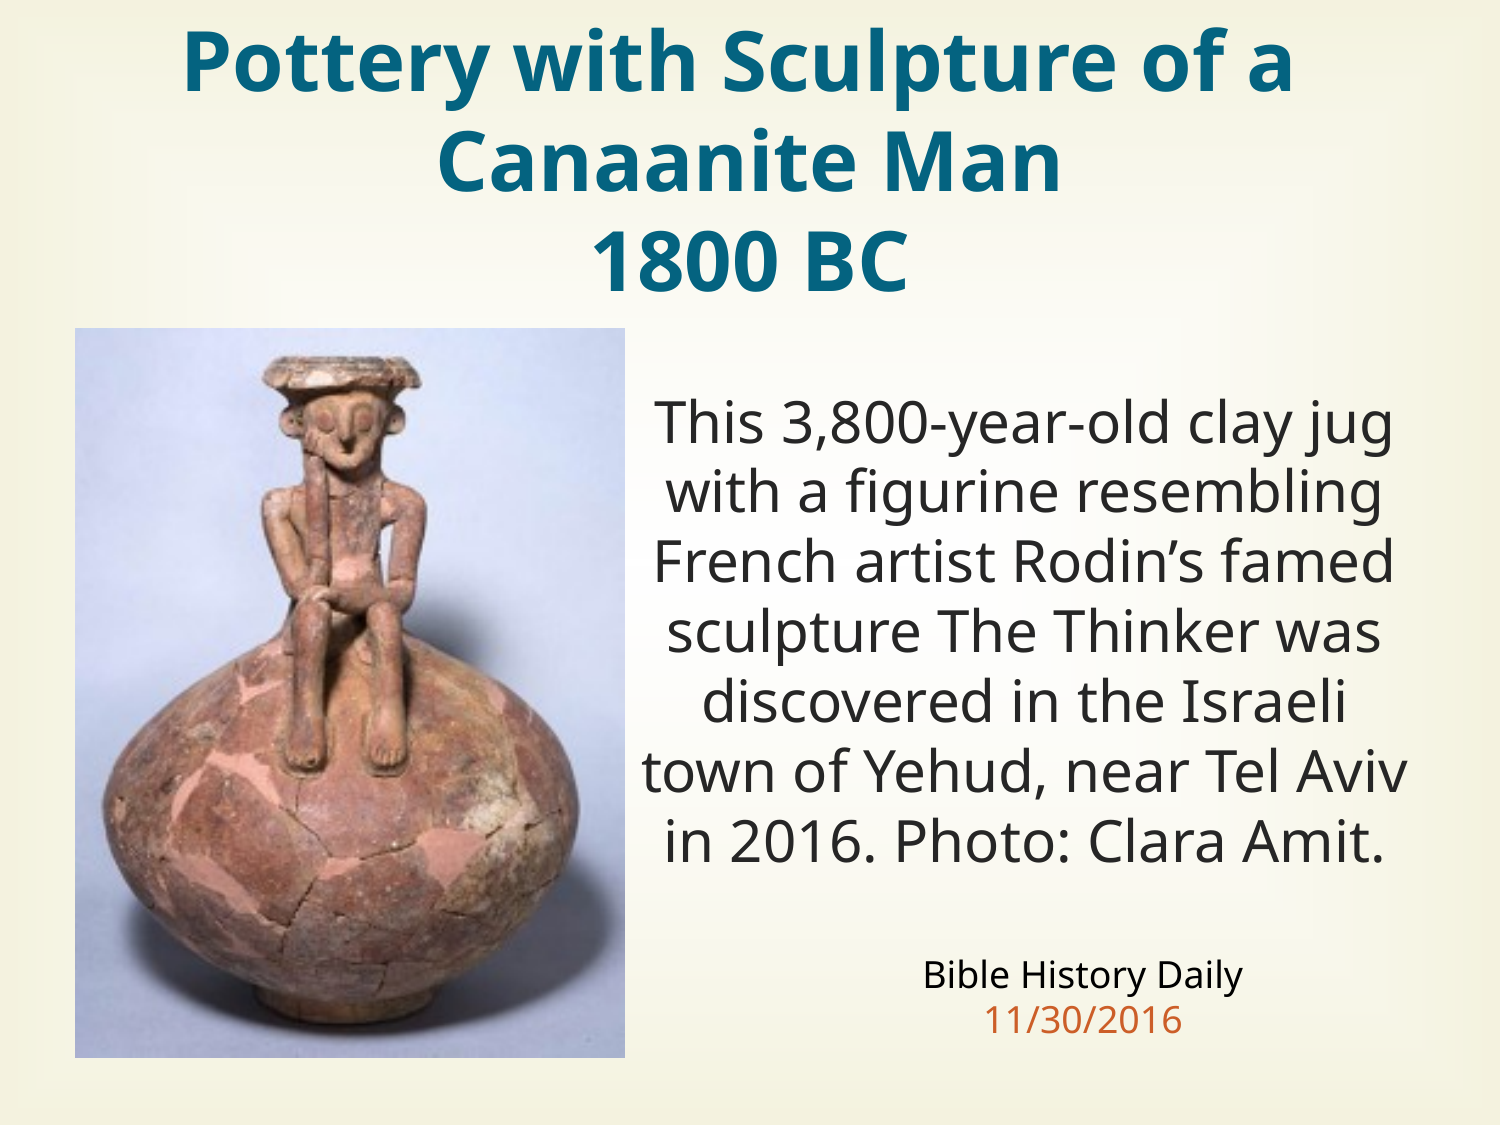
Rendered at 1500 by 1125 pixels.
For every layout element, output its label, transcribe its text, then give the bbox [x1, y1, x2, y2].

picture [74, 327, 625, 1058]
list This 3,800-year-old clay jug with a figurine resembling French artist Rodin’s famed sculpture The Thinker was discovered in the Israeli town of Yehud, near Tel Aviv in 2016. Photo: Clara Amit. [630, 377, 1425, 906]
text_box Bible History Daily 11/30/2016 [666, 943, 1500, 1049]
title Pottery with Sculpture of a Canaanite Man 1800 BC [75, 64, 1425, 253]
